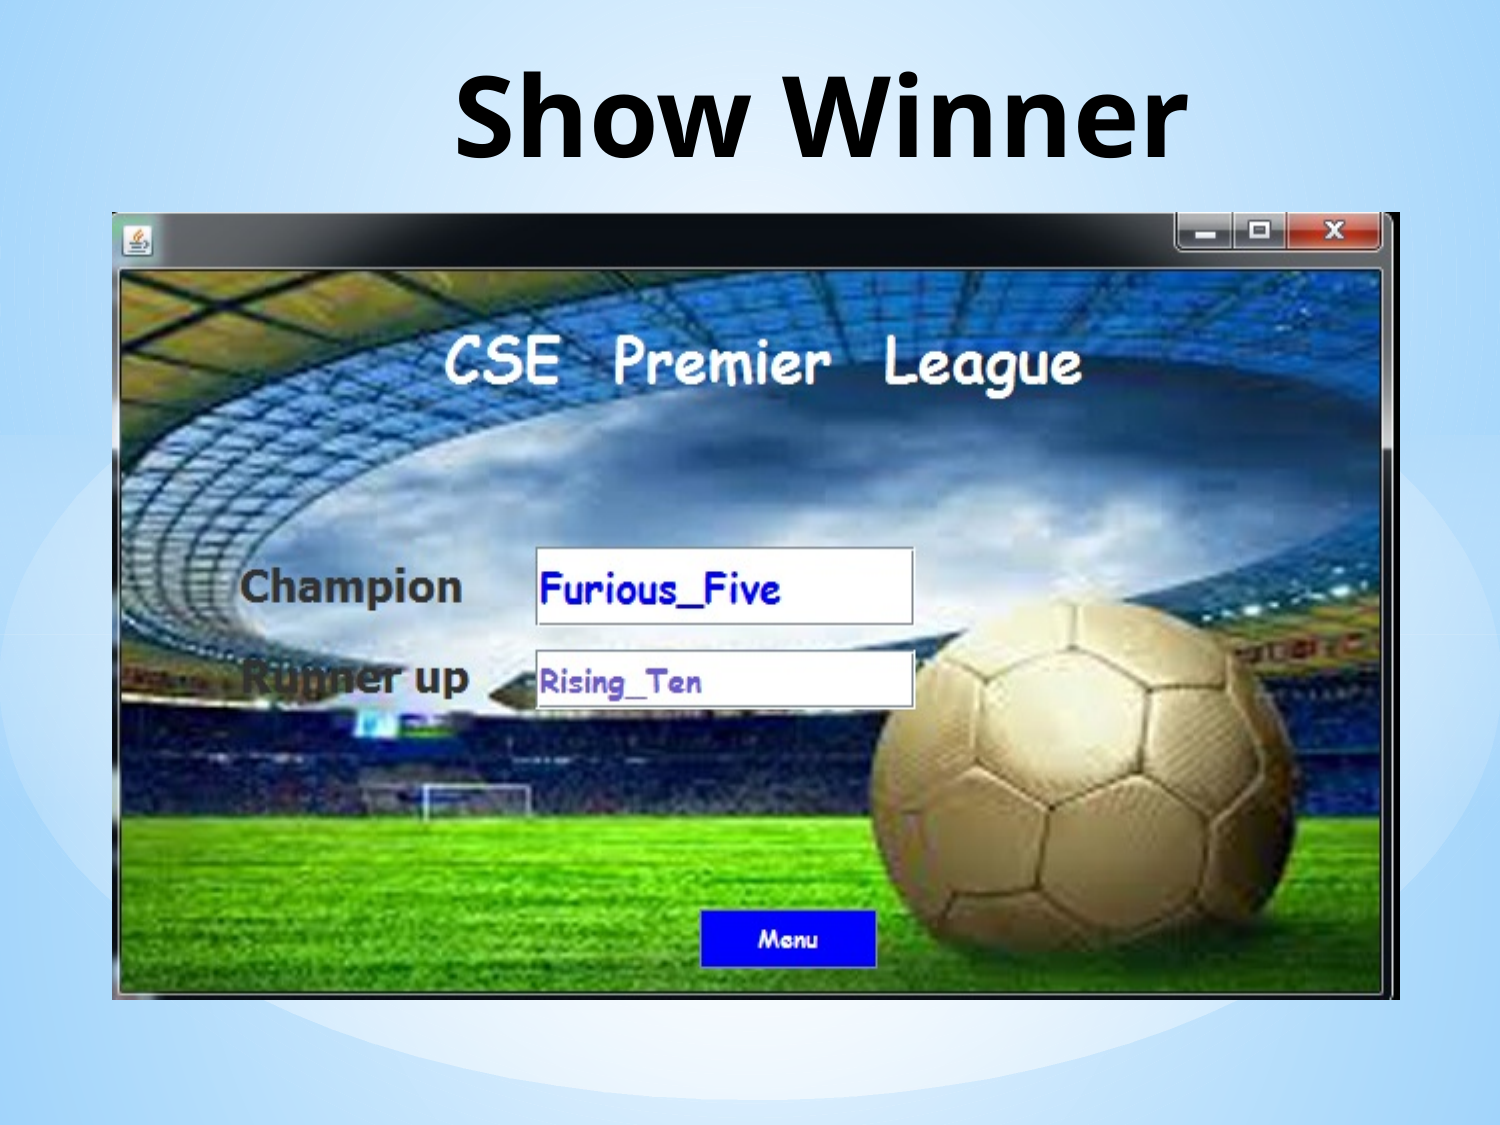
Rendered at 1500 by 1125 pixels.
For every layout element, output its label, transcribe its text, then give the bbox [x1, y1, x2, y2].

picture [112, 212, 1401, 1001]
title Show Winner [200, 37, 1299, 200]
